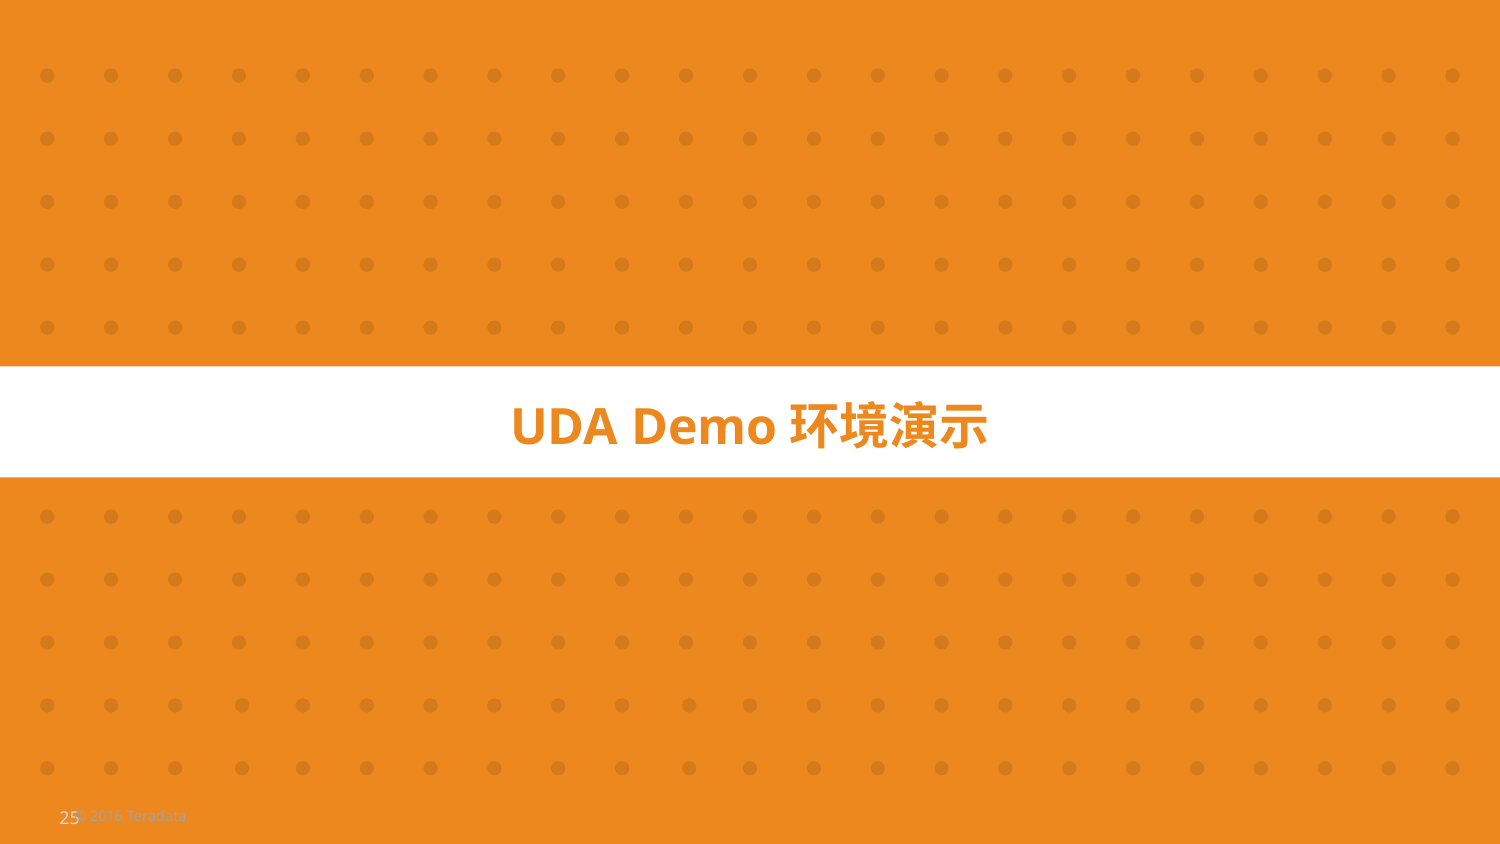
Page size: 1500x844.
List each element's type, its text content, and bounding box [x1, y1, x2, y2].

slide_number © 2016 Teradata [74, 806, 351, 825]
list UDA Demo环境演示 [0, 366, 1500, 478]
